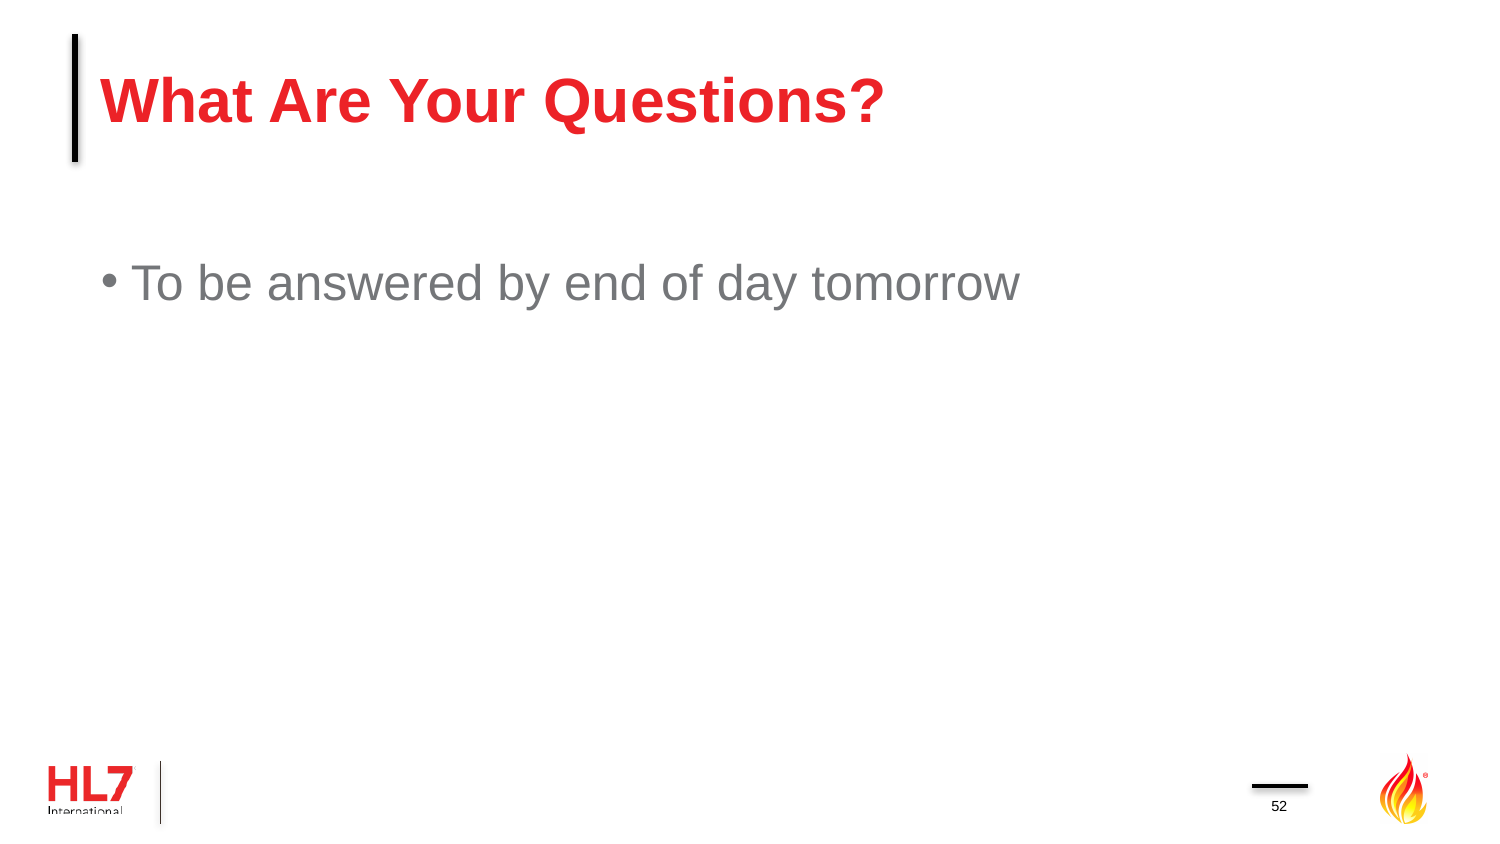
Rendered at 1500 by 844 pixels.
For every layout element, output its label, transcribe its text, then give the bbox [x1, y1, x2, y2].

title What Are Your Questions? [100, 33, 1451, 163]
slide_number 52 [1257, 788, 1302, 815]
picture [1380, 753, 1428, 824]
list To be answered by end of day tomorrow [100, 250, 1451, 731]
